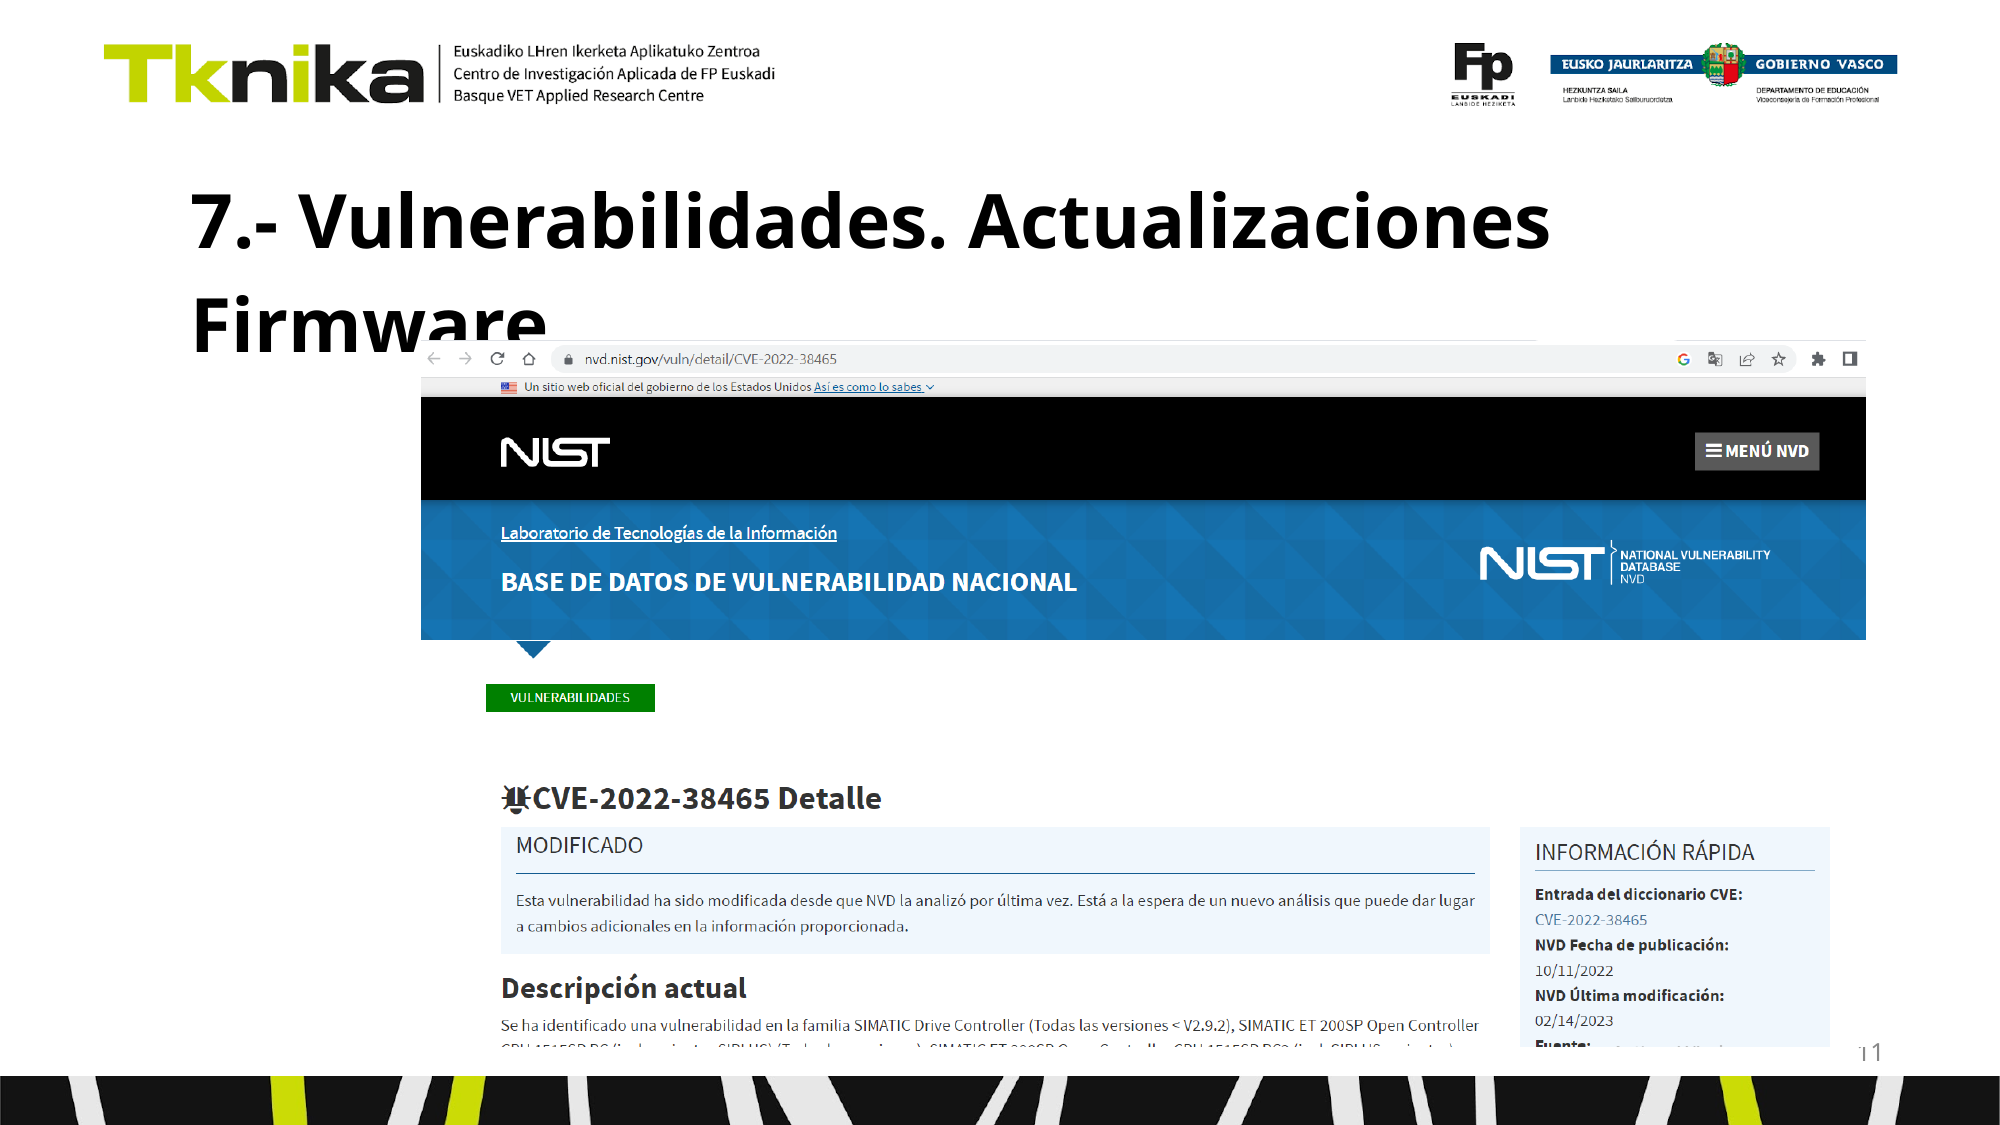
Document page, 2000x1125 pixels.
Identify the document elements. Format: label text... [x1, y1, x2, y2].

slide_number ‹#› [1433, 1023, 1900, 1084]
text_box 7.- Vulnerabilidades. Actualizaciones Firmware. [175, 145, 1938, 382]
picture [421, 340, 1867, 1048]
picture [102, 42, 1898, 106]
picture [0, 1076, 2000, 1125]
